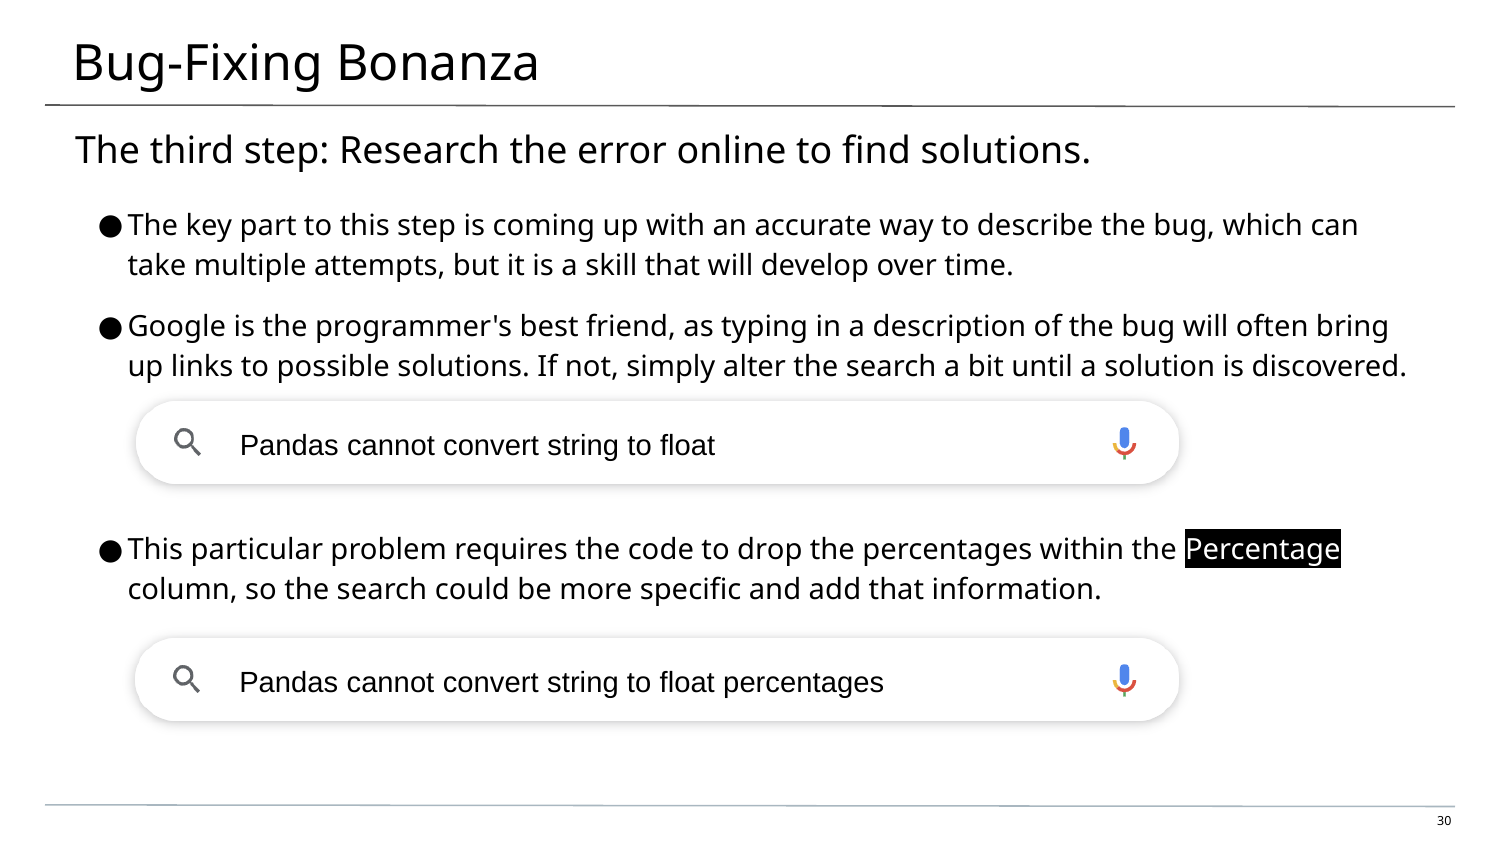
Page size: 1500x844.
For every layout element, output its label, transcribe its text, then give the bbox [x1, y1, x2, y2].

picture [99, 384, 1205, 500]
subtitle The third step: Research the error online to find solutions. [0, 110, 1500, 171]
title Bug-Fixing Bonanza [0, 0, 1500, 88]
list The key part to this step is coming up with an accurate way to describe the bug, which can take multiple attempts, but it is a skill that will develop over time. Google is the programmer's best friend, as typing in a description of the bug will often bring up links to possible solutions. If not, simply alter the search a bit until a solution is discovered. This particular problem requires the code to drop the percentages within the Percentage column, so the search could be more specific and add that information. [0, 201, 1500, 818]
picture [99, 621, 1205, 737]
